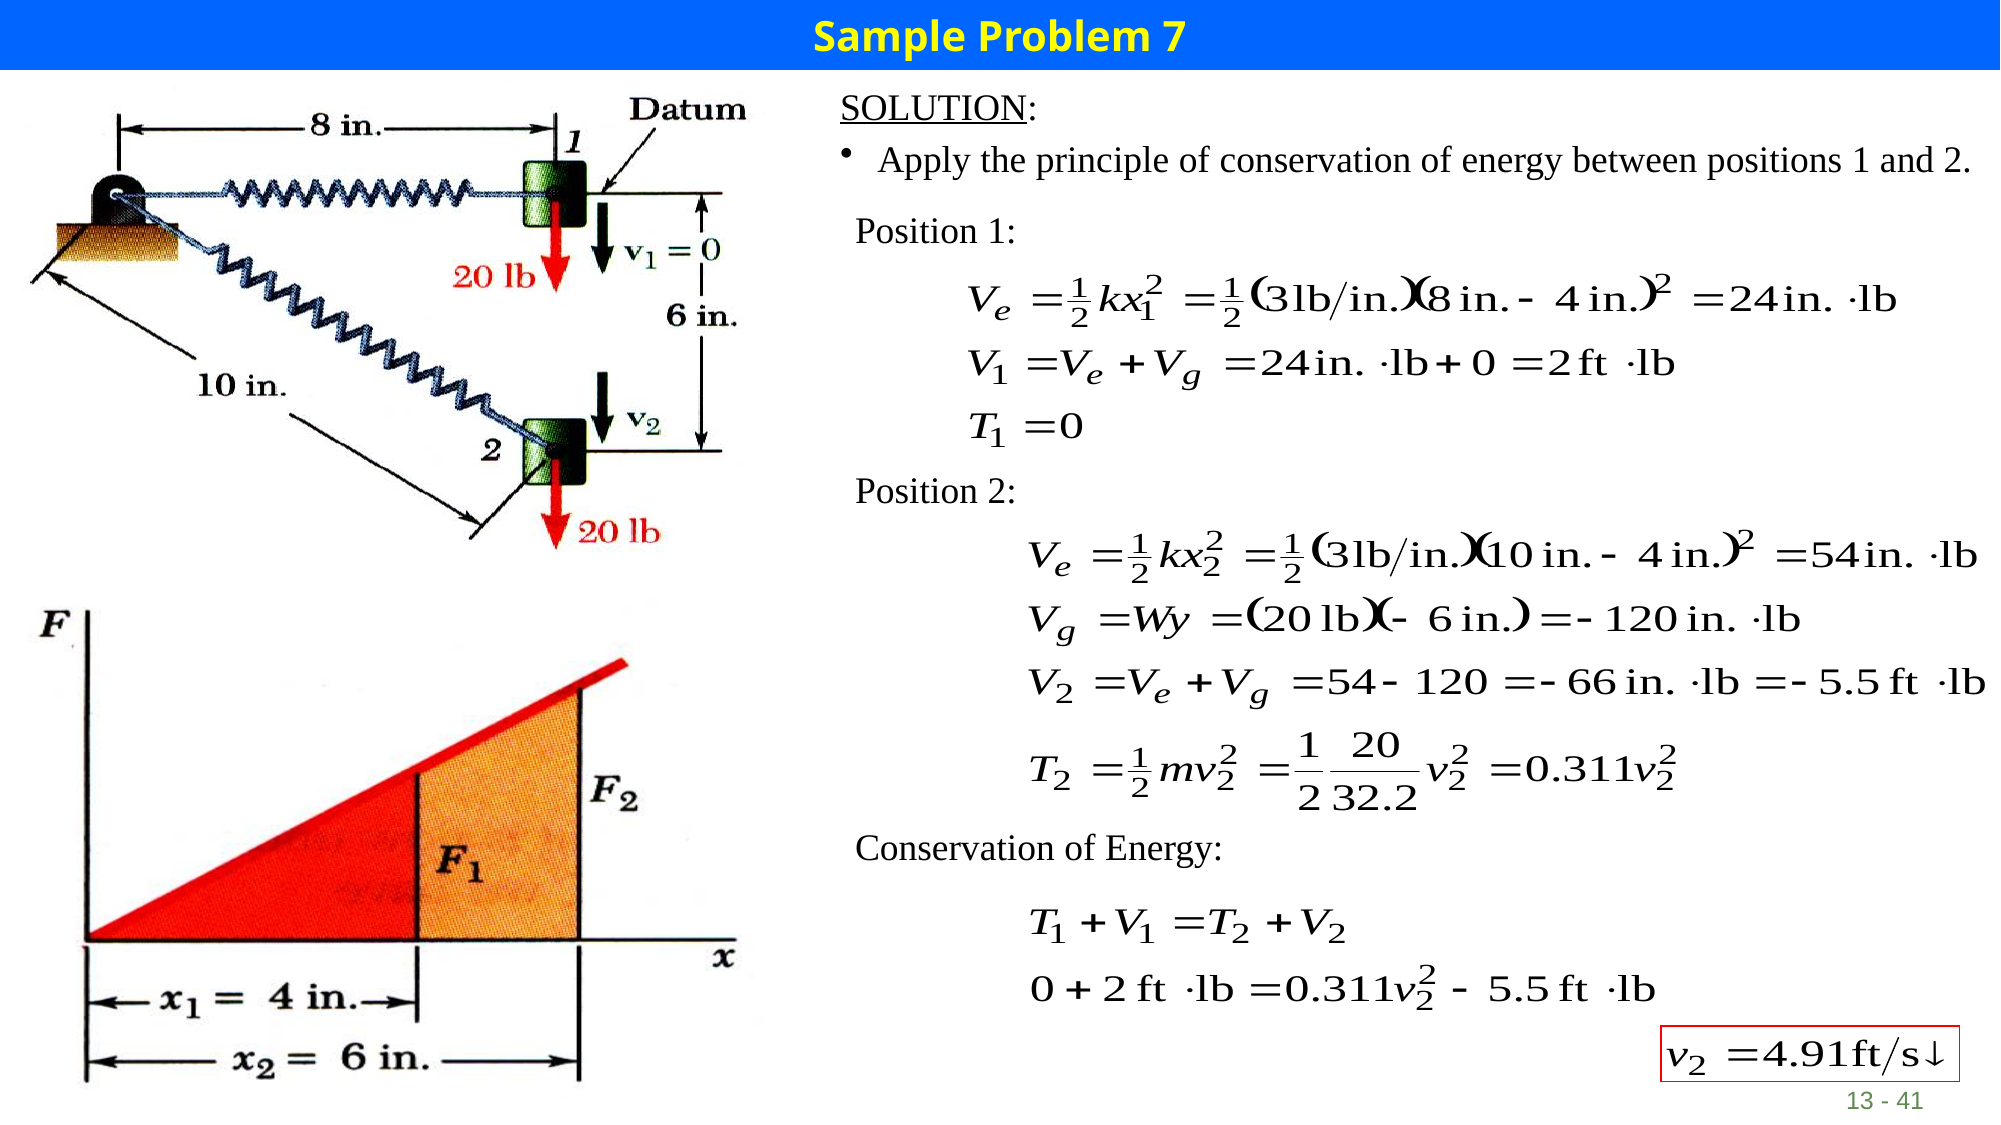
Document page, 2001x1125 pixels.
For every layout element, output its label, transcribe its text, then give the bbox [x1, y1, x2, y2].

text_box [4, 75, 2000, 1099]
text_box Sample Problem 7 [0, 0, 2000, 70]
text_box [840, 815, 1959, 1081]
slide_number 13 - 41 [1739, 1099, 1940, 1119]
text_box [840, 458, 1993, 816]
